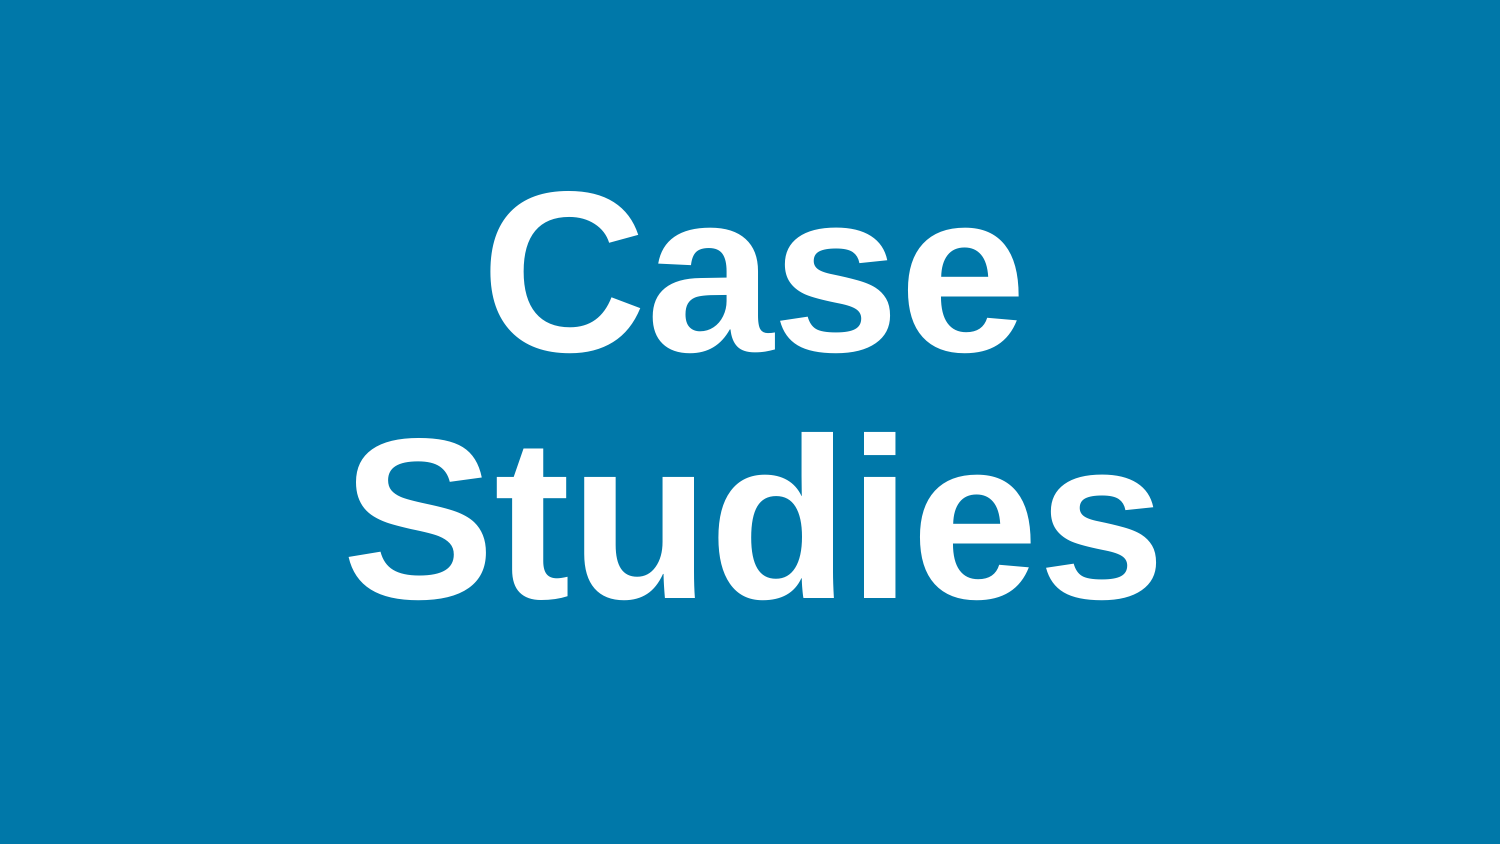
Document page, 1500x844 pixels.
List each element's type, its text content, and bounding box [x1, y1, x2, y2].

title Case Studies [144, 99, 1364, 649]
